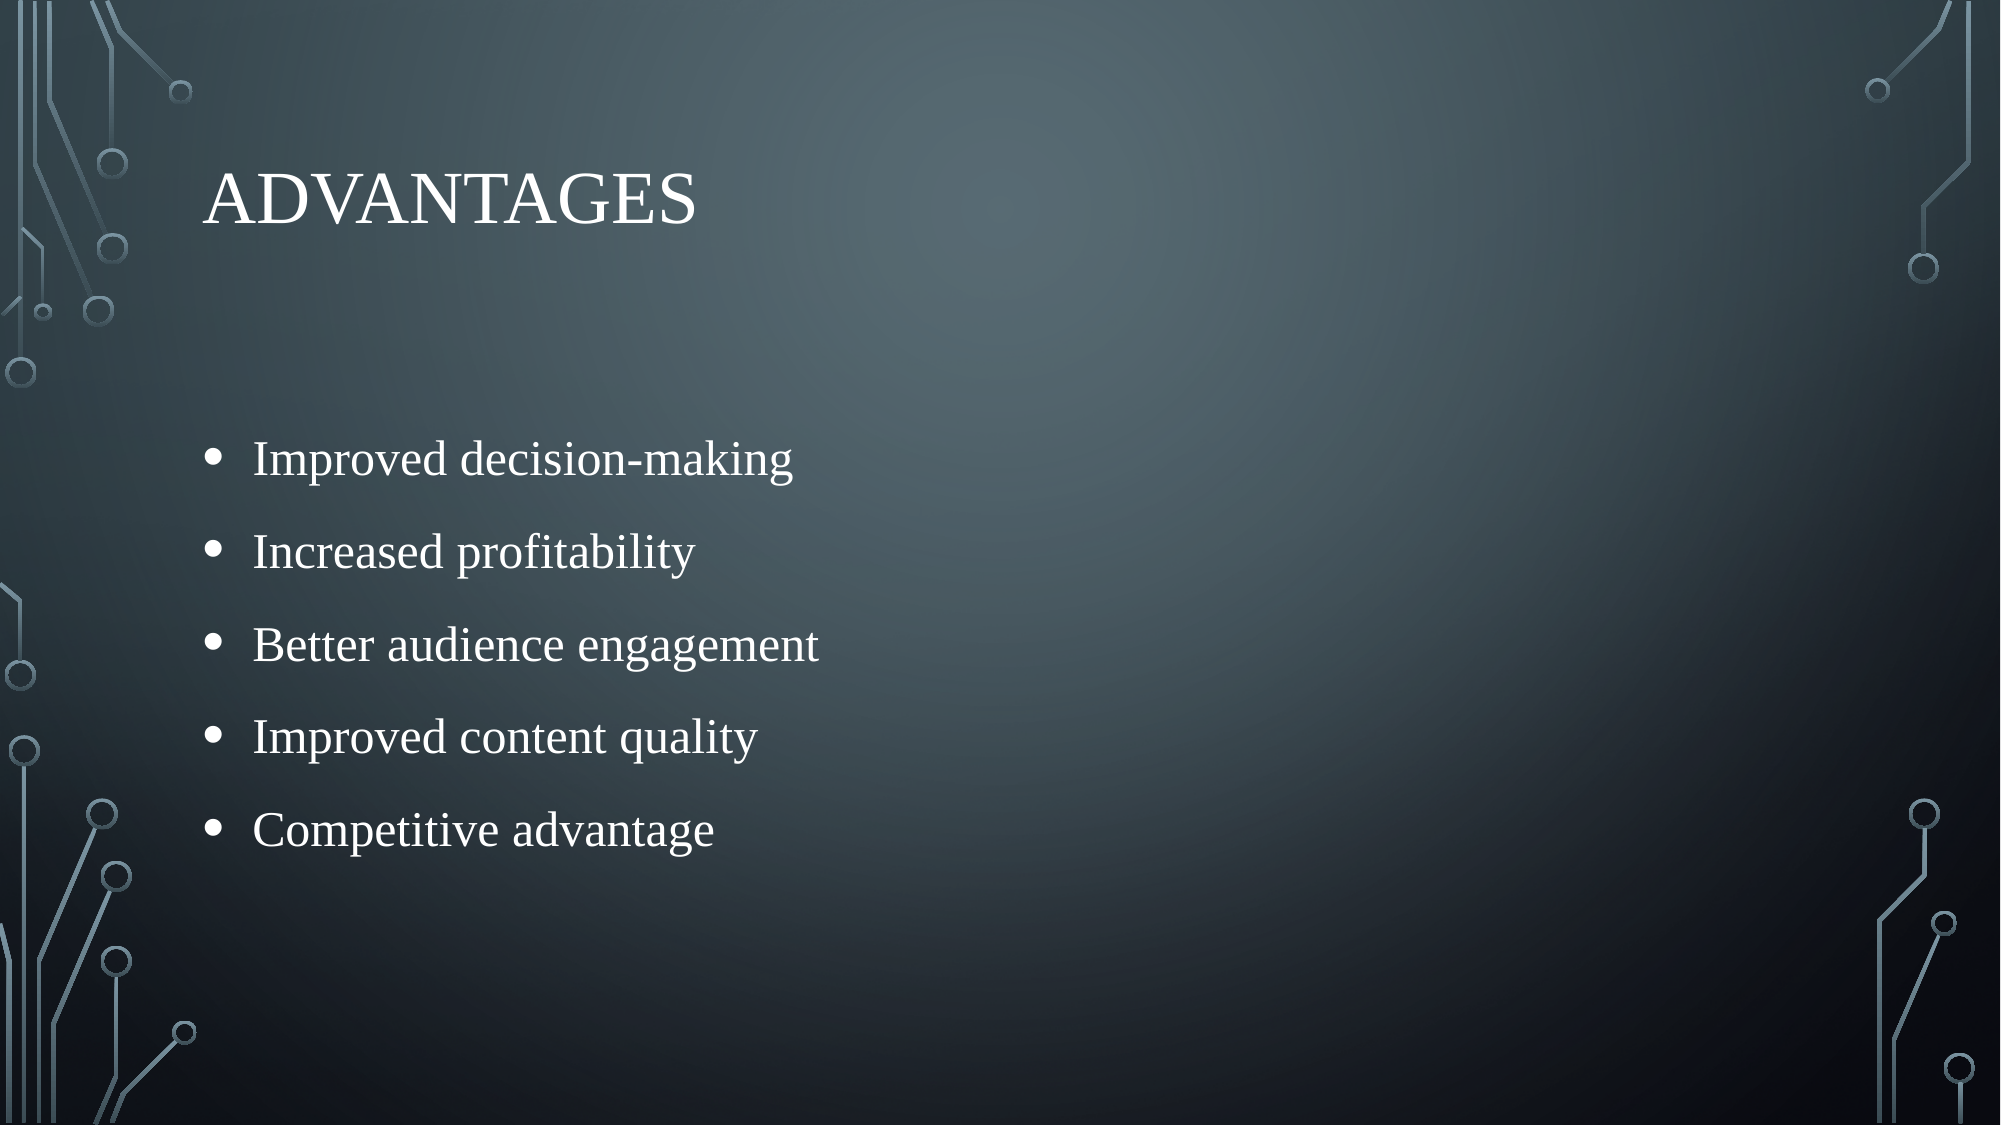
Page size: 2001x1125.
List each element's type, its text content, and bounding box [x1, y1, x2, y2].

list Improved decision-making Increased profitability Better audience engagement Improved content quality Competitive advantage [187, 405, 1813, 950]
title ADVANTAGES [187, 101, 1813, 389]
